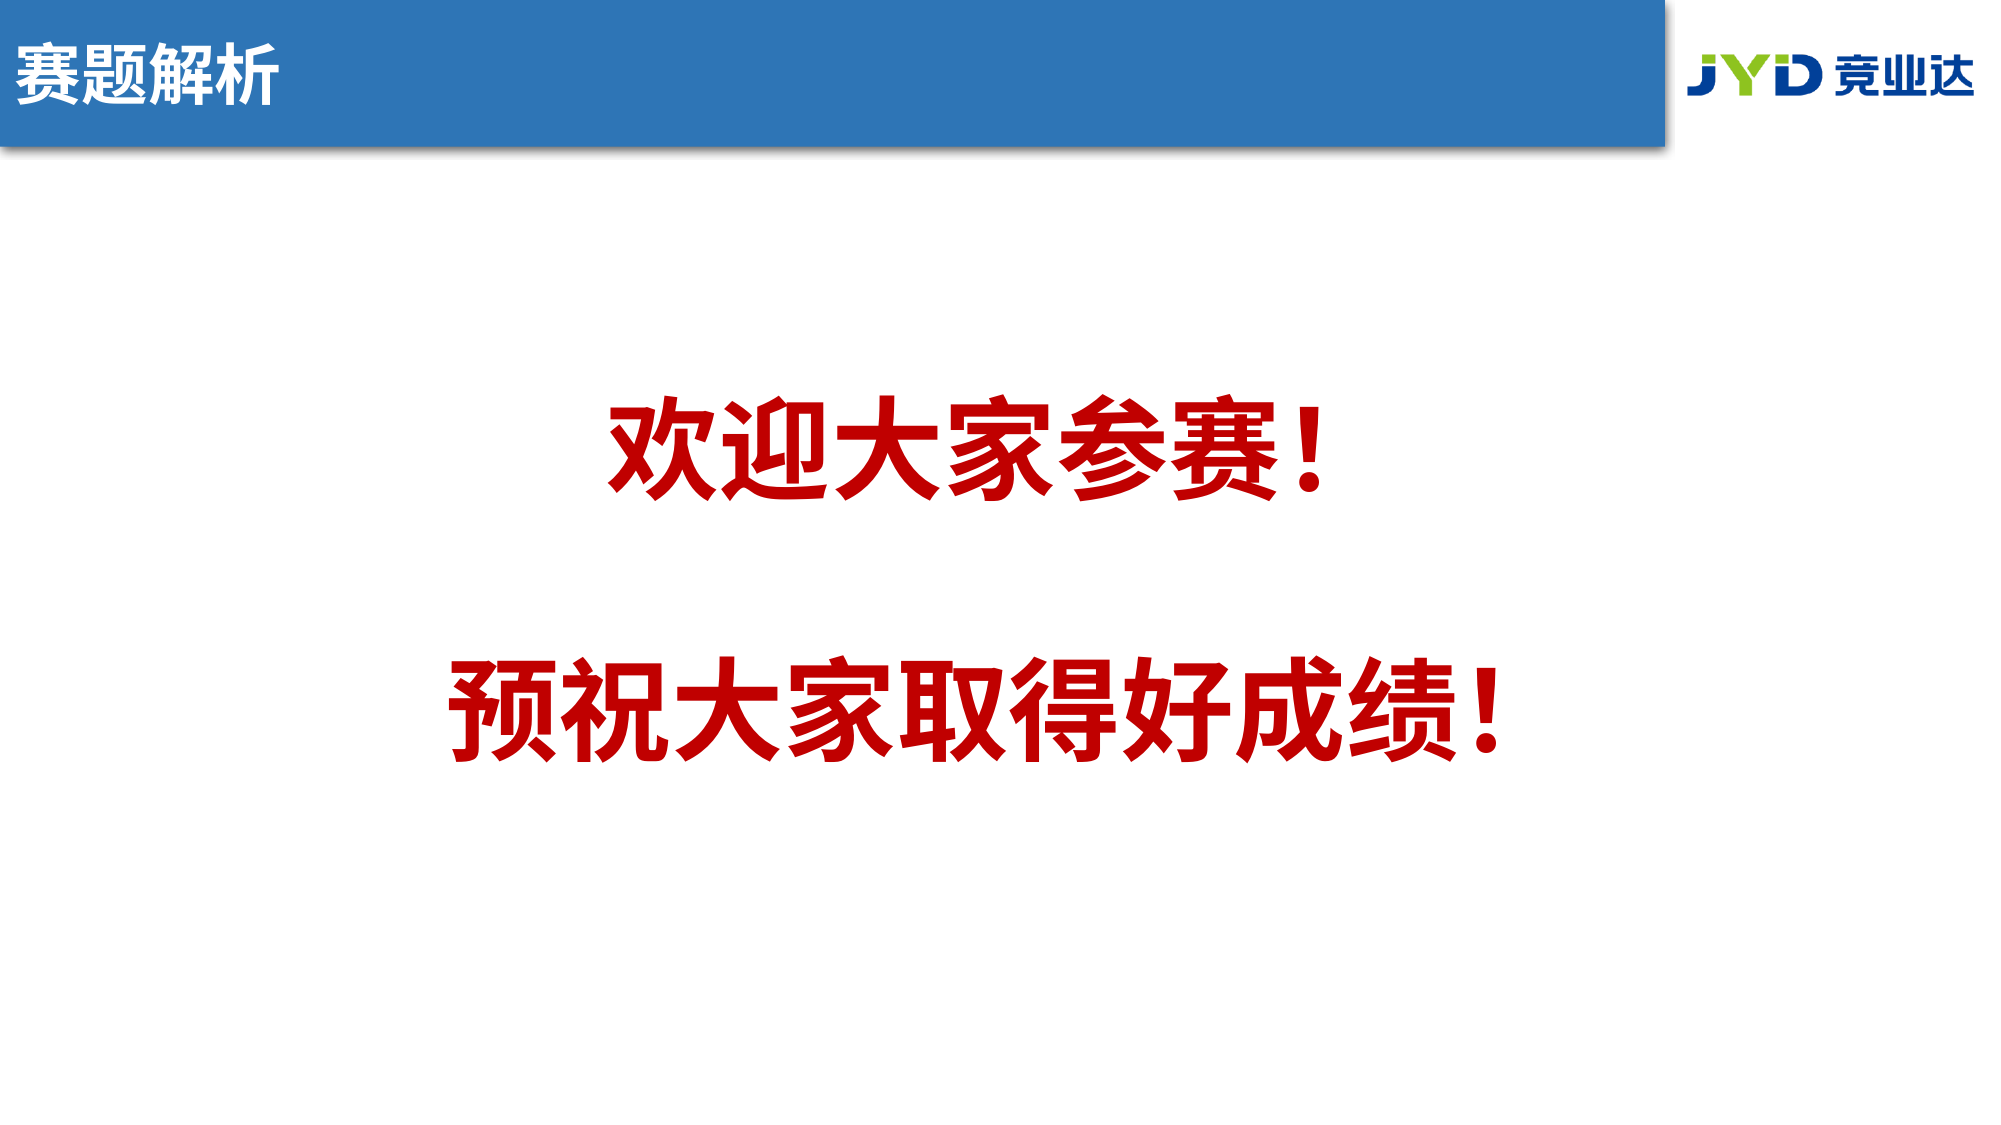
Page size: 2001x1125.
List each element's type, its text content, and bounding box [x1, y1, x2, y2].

text_box 欢迎大家参赛！ [572, 371, 1428, 522]
text_box 赛题解析 [0, 0, 1582, 147]
picture [1582, 0, 2000, 147]
text_box 预祝大家取得好成绩！ [324, 632, 1693, 783]
